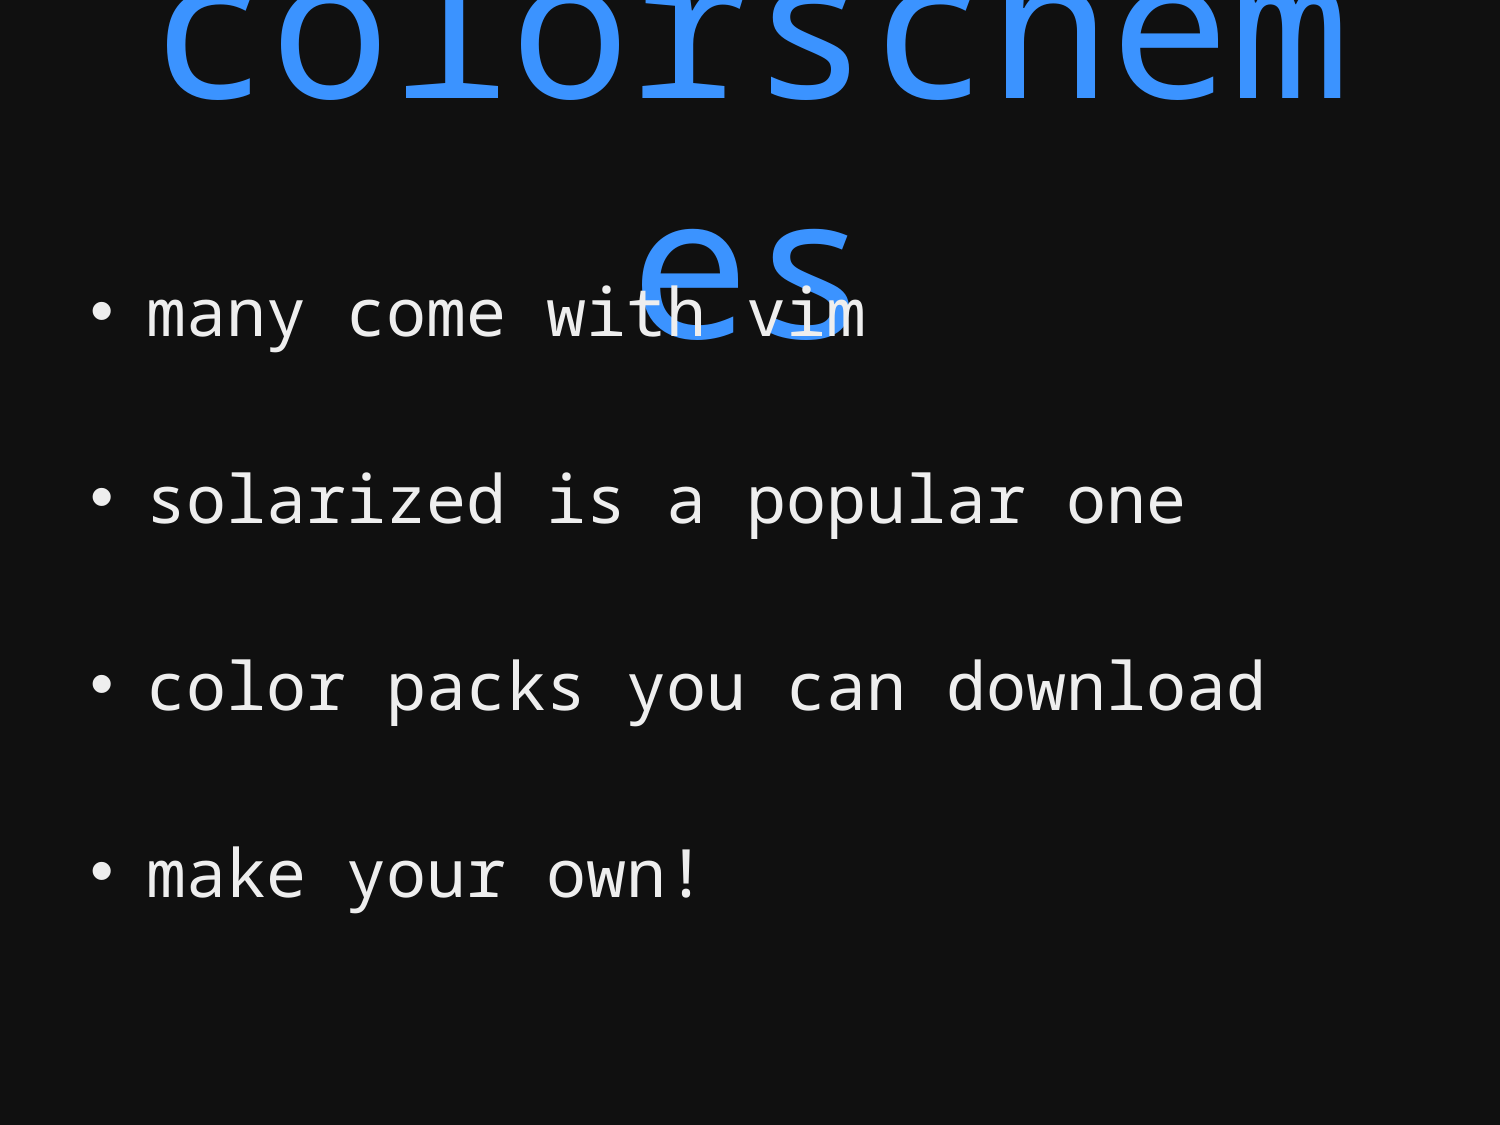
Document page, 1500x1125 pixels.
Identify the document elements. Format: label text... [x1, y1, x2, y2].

list many come with vim solarized is a popular one color packs you can download make your own! [75, 262, 1425, 1005]
title colorschemes [75, 45, 1425, 233]
